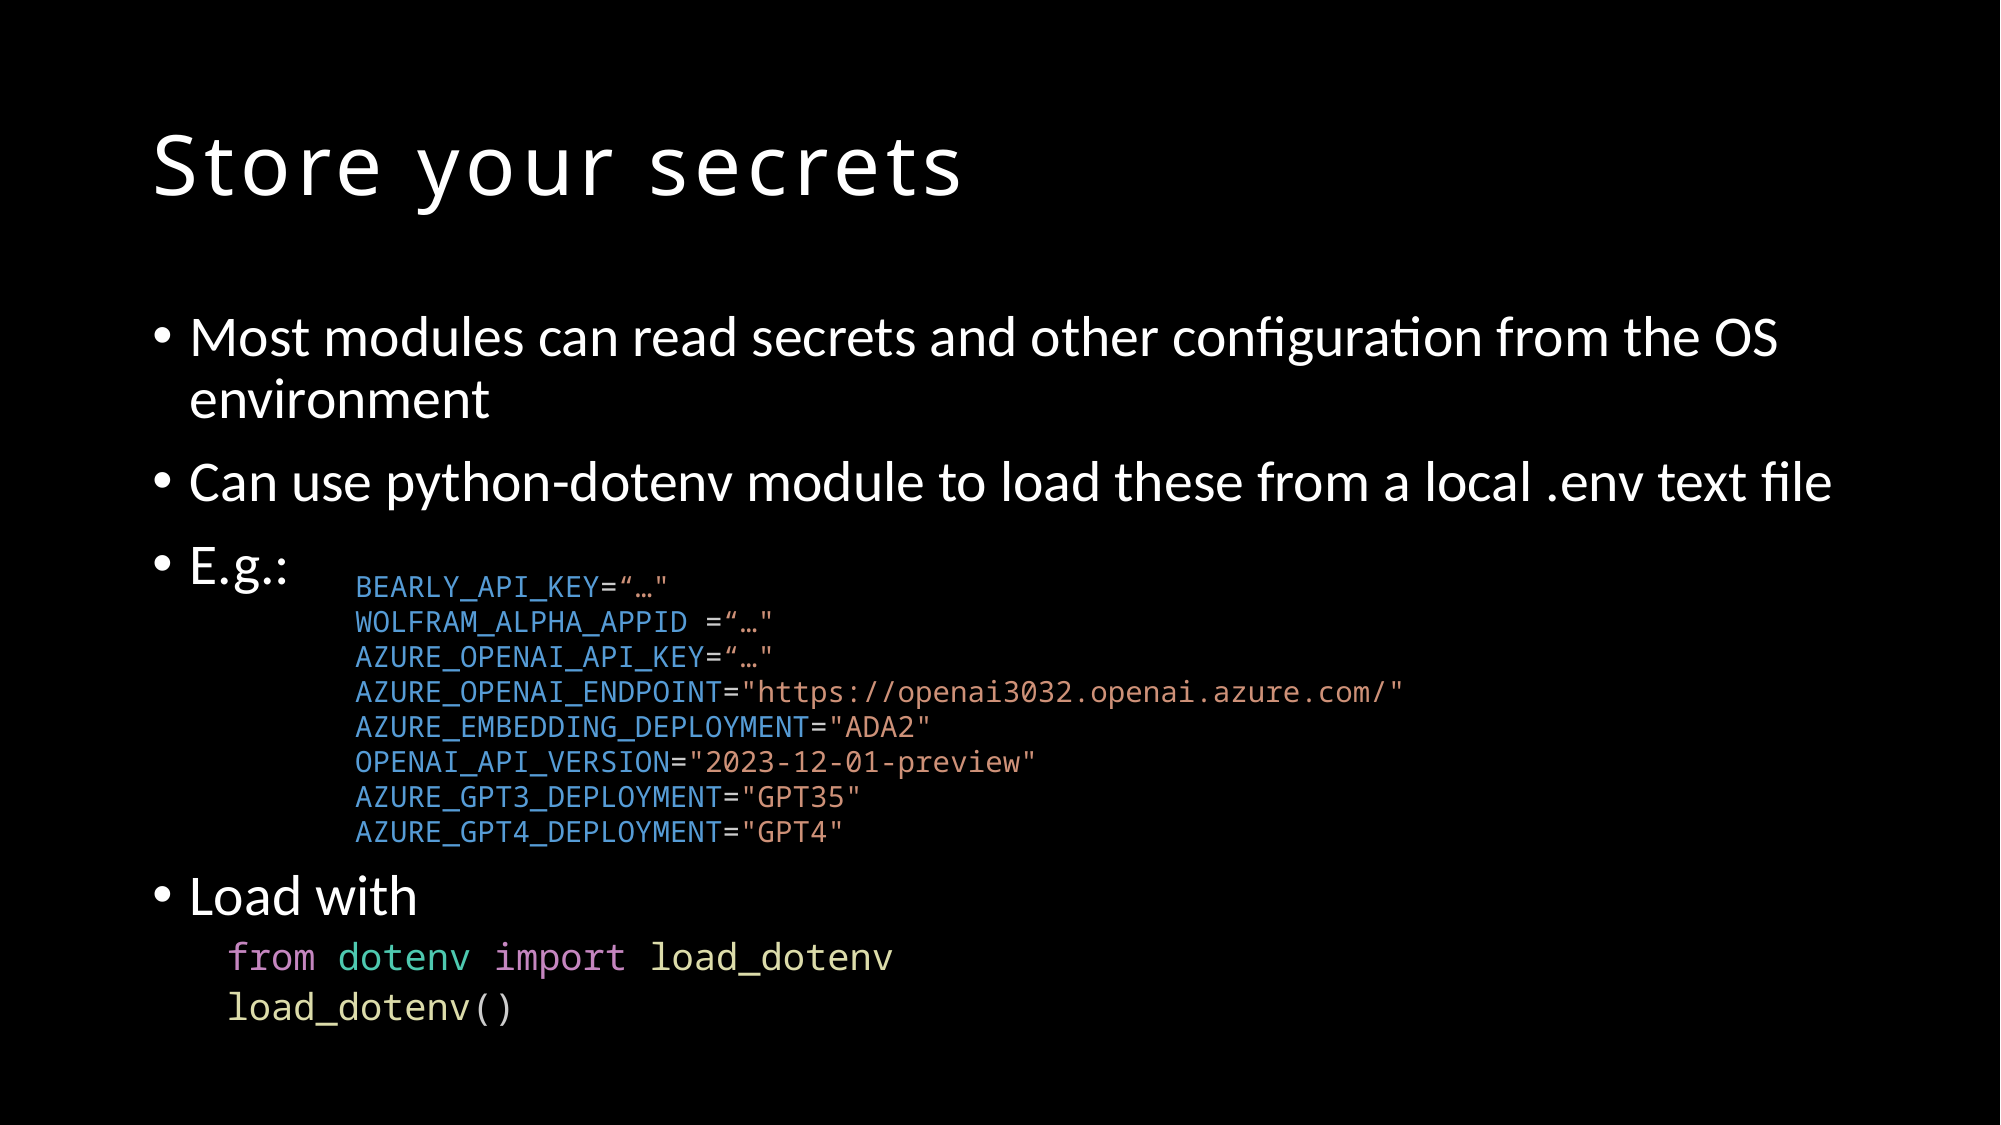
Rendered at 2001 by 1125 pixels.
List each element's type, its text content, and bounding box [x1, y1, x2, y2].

title Store your secrets [137, 59, 1863, 278]
text_box BEARLY_API_KEY=“…" WOLFRAM_ALPHA_APPID =“…" AZURE_OPENAI_API_KEY=“…" AZURE_OPENAI_ENDPOINT="https://openai3032.openai.azure.com/" AZURE_EMBEDDING_DEPLOYMENT="ADA2" OPENAI_API_VERSION="2023-12-01-preview" AZURE_GPT3_DEPLOYMENT="GPT35" AZURE_GPT4_DEPLOYMENT="GPT4" [340, 561, 1759, 856]
list Most modules can read secrets and other configuration from the OS environment Can use python-dotenv module to load these from a local .env text file E.g.: Load with from dotenv import load_dotenv load_dotenv() [137, 299, 1863, 1054]
